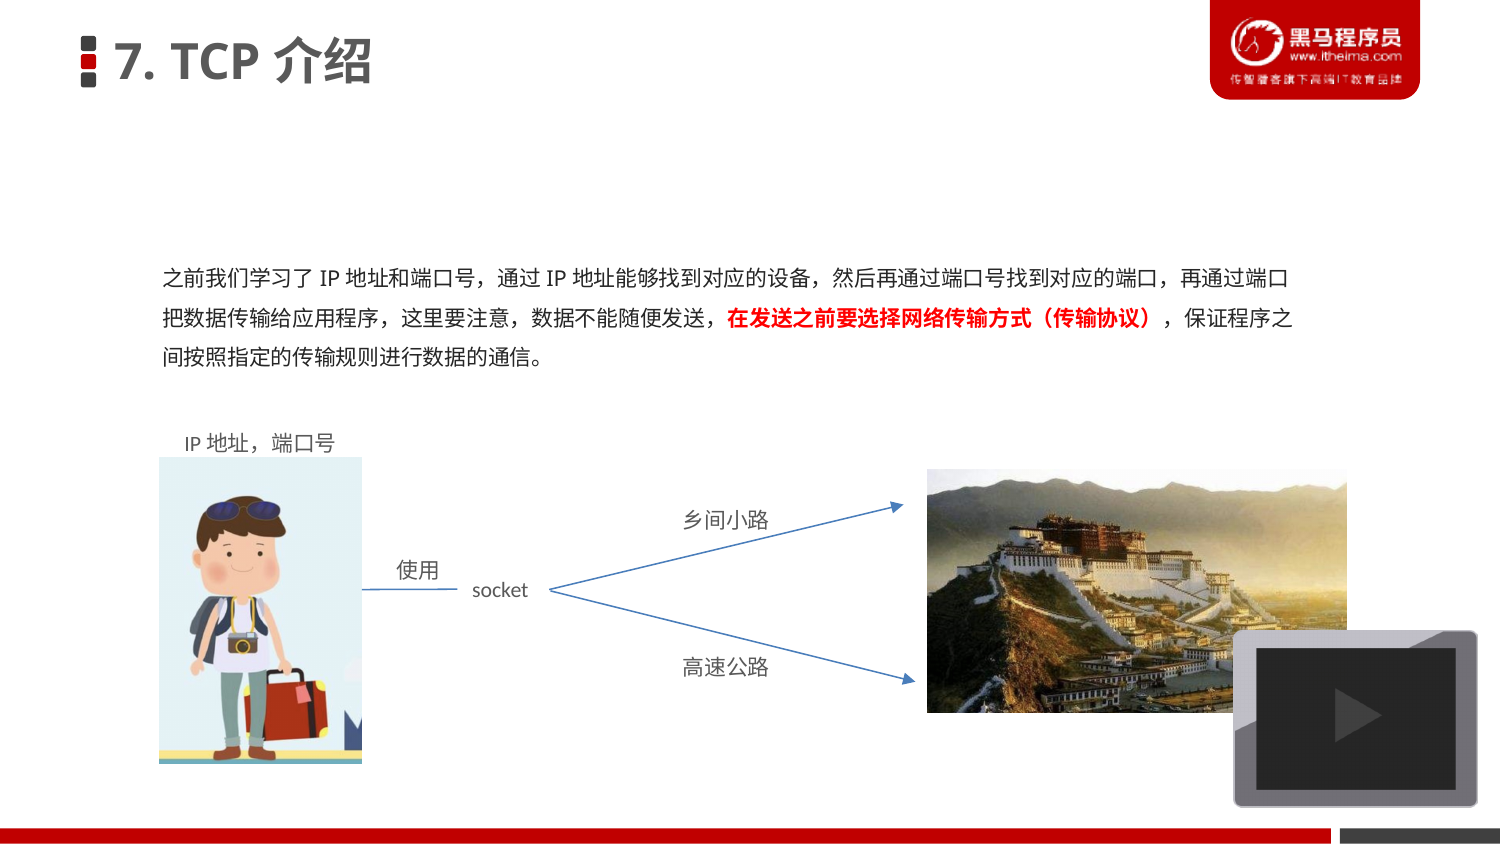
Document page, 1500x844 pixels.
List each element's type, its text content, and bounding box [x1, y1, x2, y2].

text_box socket [457, 568, 544, 610]
text_box 之前我们学习了IP地址和端口号，通过IP地址能够找到对应的设备，然后再通过端口号找到对应的端口，再通过端口把数据传输给应用程序，这里要注意，数据不能随便发送，在发送之前要选择网络传输方式（传输协议），保证程序之间按照指定的传输规则进行数据的通信。 [147, 244, 1320, 378]
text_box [550, 590, 916, 682]
text_box 使用 [381, 549, 455, 589]
picture [1212, 8, 1421, 94]
picture [159, 457, 363, 764]
text_box 7. TCP介绍 [103, 0, 987, 130]
picture [926, 468, 1478, 809]
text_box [548, 504, 904, 590]
text_box IP地址，端口号 [169, 422, 352, 455]
